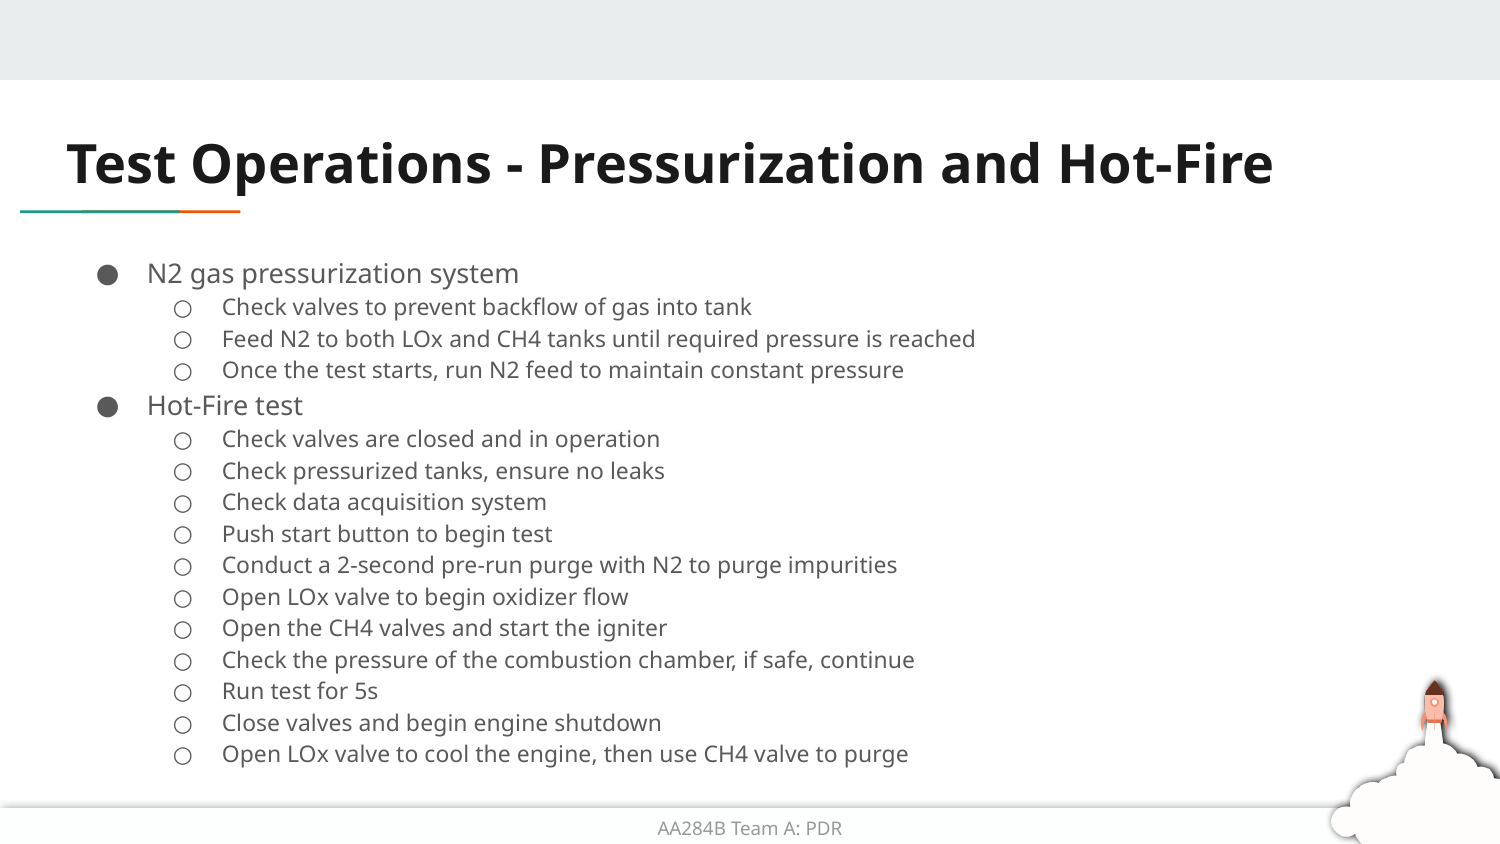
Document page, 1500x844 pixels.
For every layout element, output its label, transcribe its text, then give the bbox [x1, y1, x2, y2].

title Test Operations - Pressurization and Hot-Fire [51, 114, 1314, 203]
picture [0, 680, 1500, 844]
list N2 gas pressurization system Check valves to prevent backflow of gas into tank Feed N2 to both LOx and CH4 tanks until required pressure is reached Once the test starts, run N2 feed to maintain constant pressure Hot-Fire test Check valves are closed and in operation Check pressurized tanks, ensure no leaks Check data acquisition system Push start button to begin test Conduct a 2-second pre-run purge with N2 to purge impurities Open LOx valve to begin oxidizer flow Open the CH4 valves and start the igniter Check the pressure of the combustion chamber, if safe, continue Run test for 5s Close valves and begin engine shutdown Open LOx valve to cool the engine, then use CH4 valve to purge [56, 236, 1319, 743]
